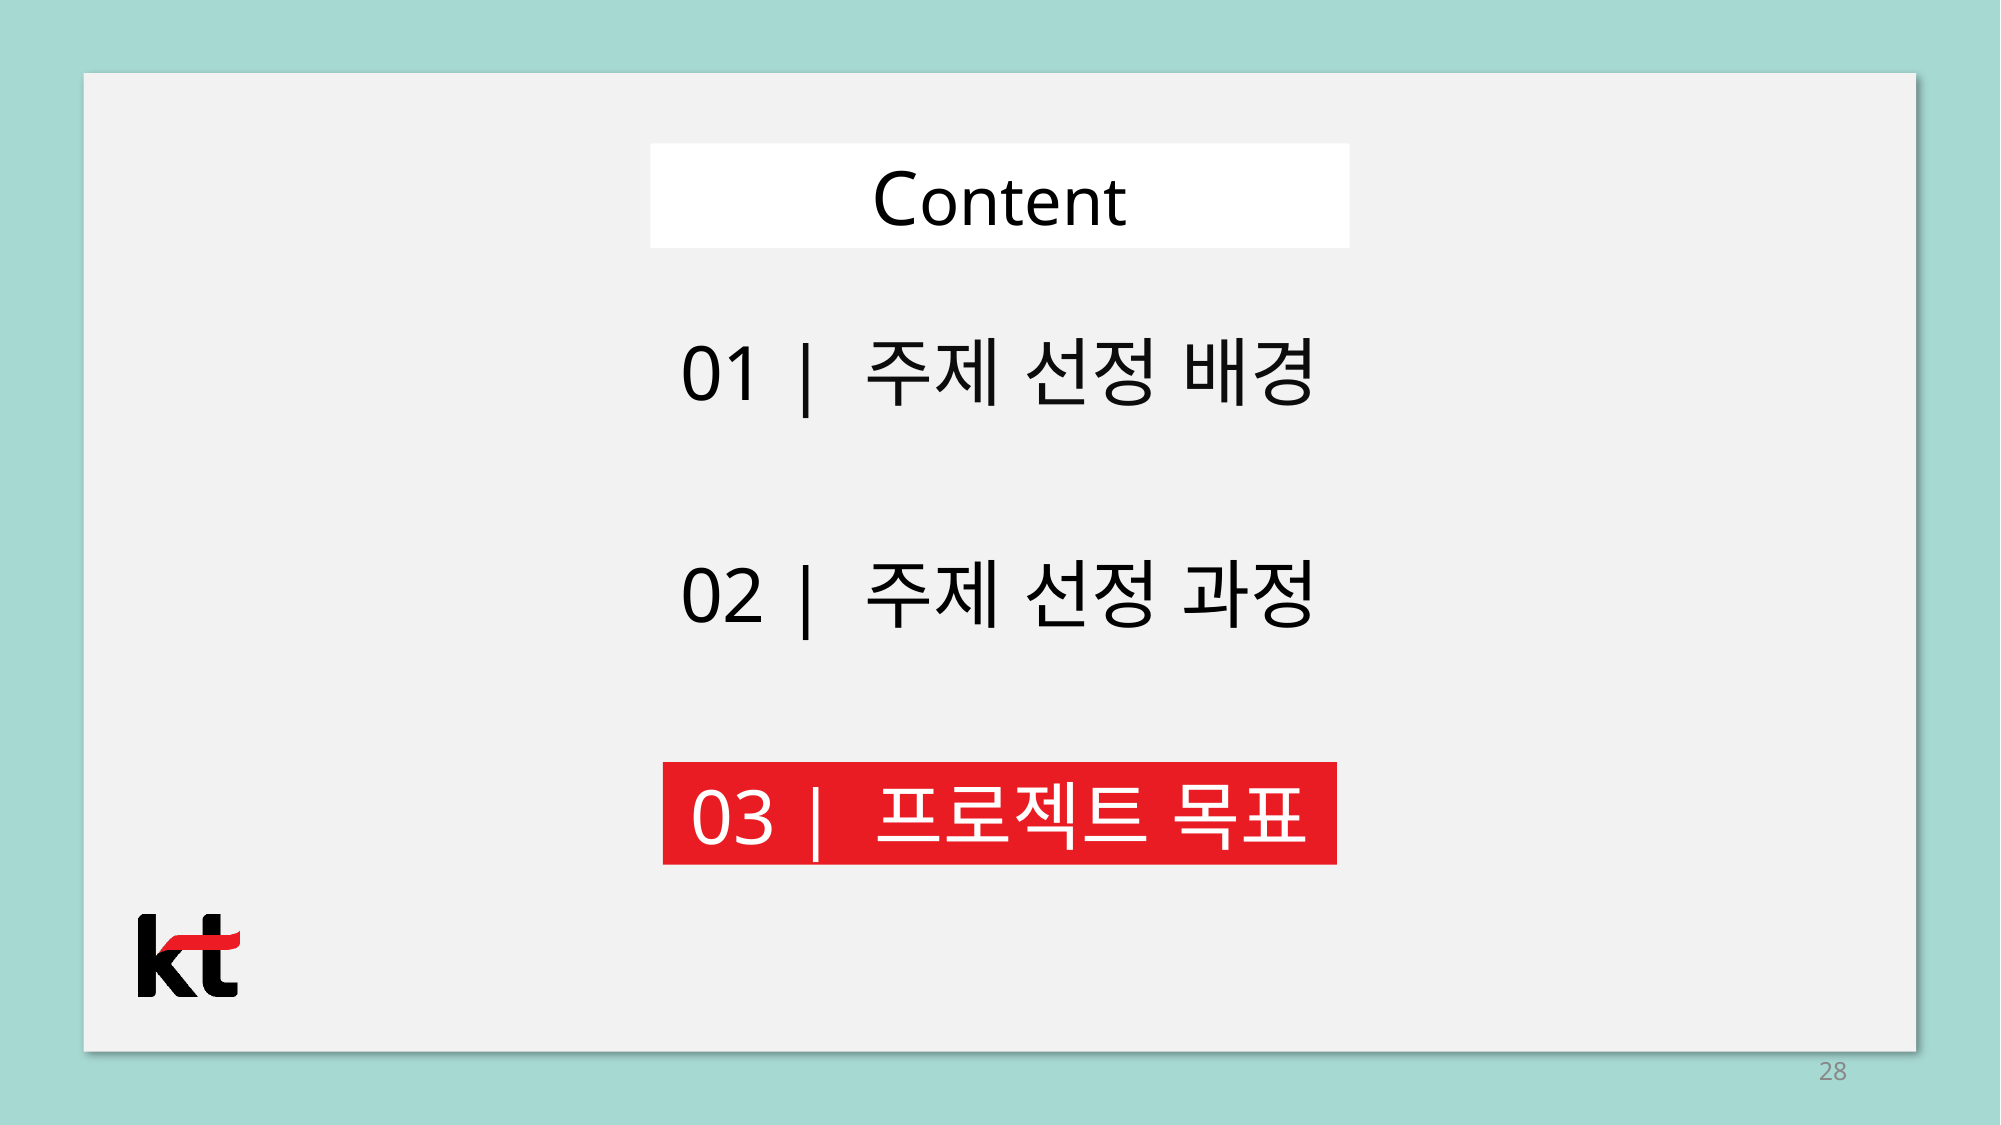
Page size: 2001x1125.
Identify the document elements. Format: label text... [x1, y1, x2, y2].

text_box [650, 335, 1350, 864]
slide_number ‹#› [1412, 1042, 1863, 1103]
text_box [83, 73, 1917, 1052]
picture [138, 913, 240, 997]
text_box Content [650, 143, 1350, 249]
